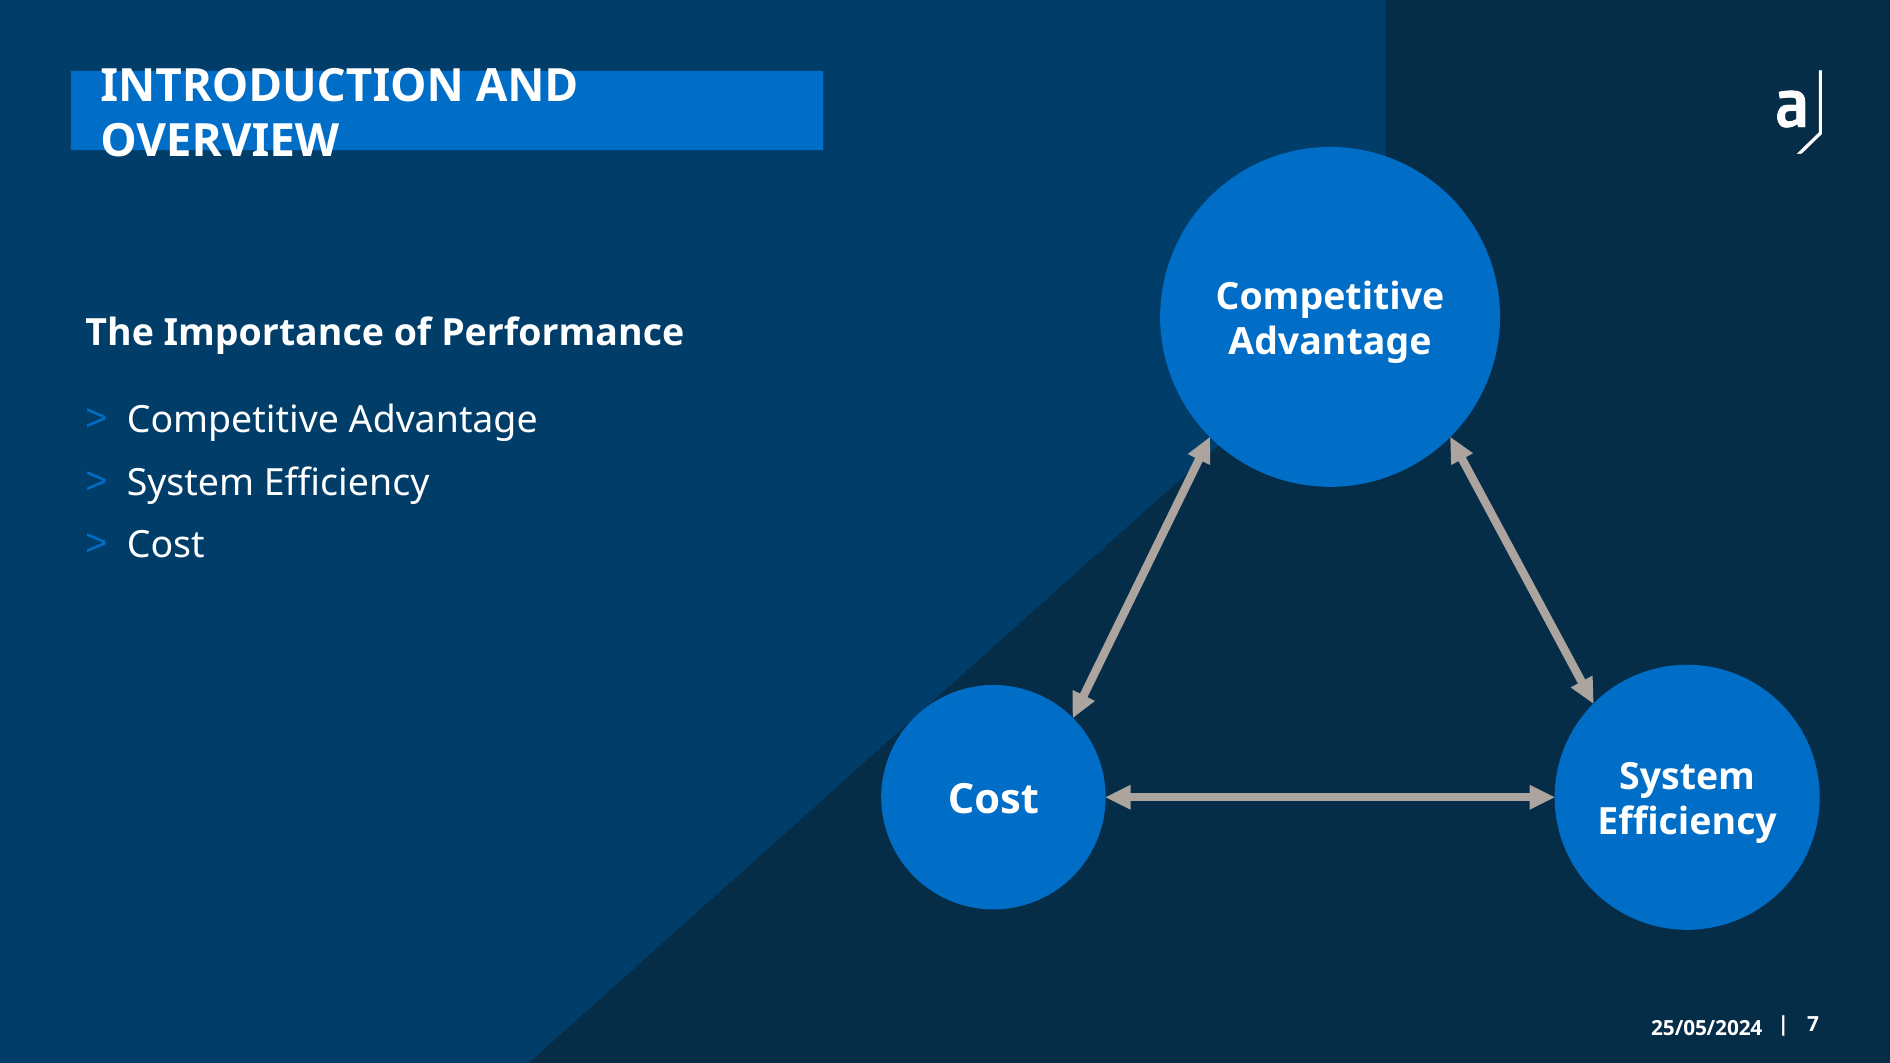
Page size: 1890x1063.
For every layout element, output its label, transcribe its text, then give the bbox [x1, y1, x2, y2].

slide_number | 7 [1777, 1009, 1837, 1040]
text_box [1450, 436, 1594, 704]
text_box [1072, 436, 1211, 719]
title Introduction and Overview [70, 70, 824, 151]
picture [528, 0, 1890, 1063]
text_box Competitive Advantage [1158, 144, 1503, 489]
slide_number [1647, 1009, 1766, 1040]
text_box The Importance of Performance Competitive Advantage System Efficiency Cost [70, 295, 788, 898]
text_box System Efficiency [1552, 662, 1822, 932]
text_box Cost [879, 682, 1108, 912]
